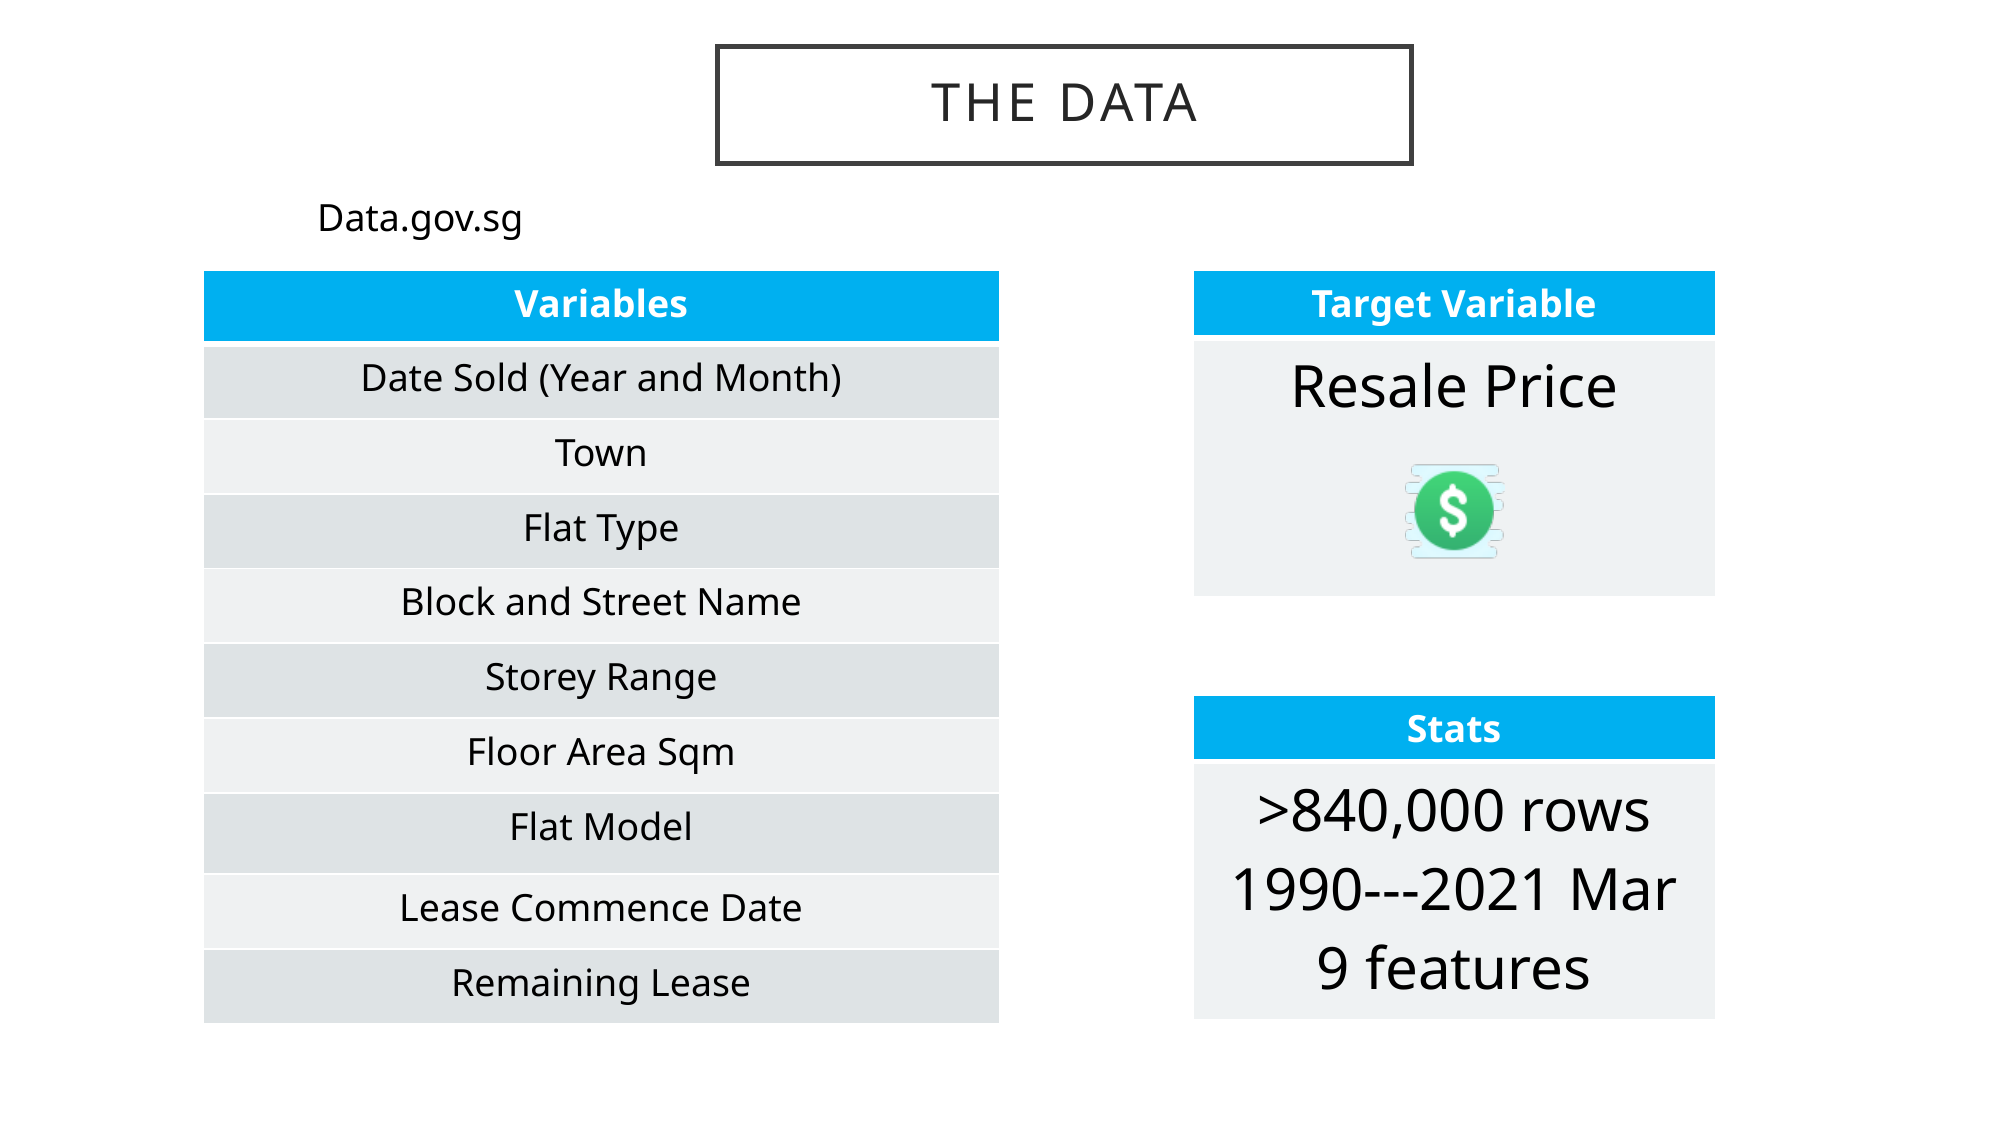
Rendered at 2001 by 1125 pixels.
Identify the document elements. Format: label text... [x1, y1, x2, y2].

table_cell Date Sold (Year and Month) [204, 347, 999, 418]
table_cell Resale Price [1194, 341, 1715, 596]
table_cell Flat Type [204, 495, 999, 568]
table_cell Flat Model [204, 794, 999, 873]
table_cell Town [204, 420, 999, 493]
table_cell Floor Area Sqm [204, 719, 999, 792]
table_cell Block and Street Name [204, 569, 999, 642]
text_box Data.gov.sg [302, 186, 718, 247]
table_header Stats [1194, 696, 1715, 759]
table_cell Remaining Lease [204, 950, 999, 1023]
table_cell Lease Commence Date [204, 875, 999, 948]
title The Data [715, 44, 1414, 166]
picture [1404, 462, 1505, 563]
table_cell >840,000 rows 1990---2021 Mar 9 features [1194, 764, 1715, 1019]
table_cell Storey Range [204, 644, 999, 717]
table_header Variables [204, 271, 999, 341]
table_header Target Variable [1194, 271, 1715, 335]
